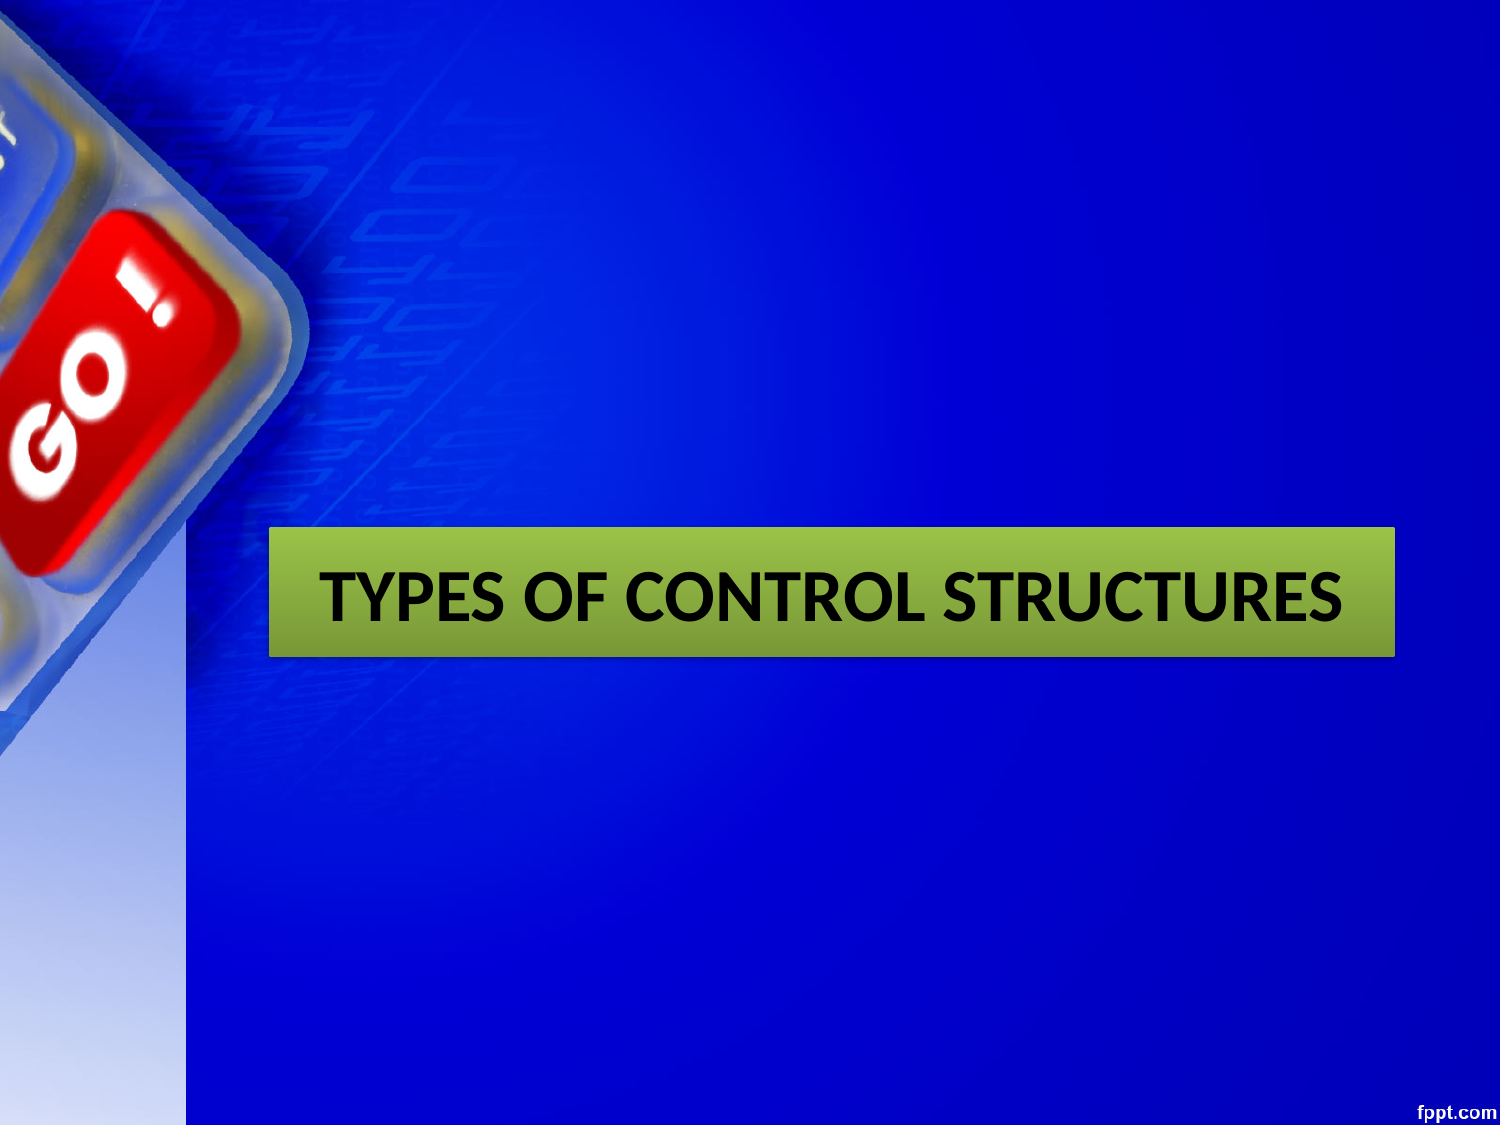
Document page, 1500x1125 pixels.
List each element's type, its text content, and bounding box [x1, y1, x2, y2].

picture [0, 0, 1500, 1125]
title TYPES OF CONTROL STRUCTURES [269, 527, 1395, 657]
